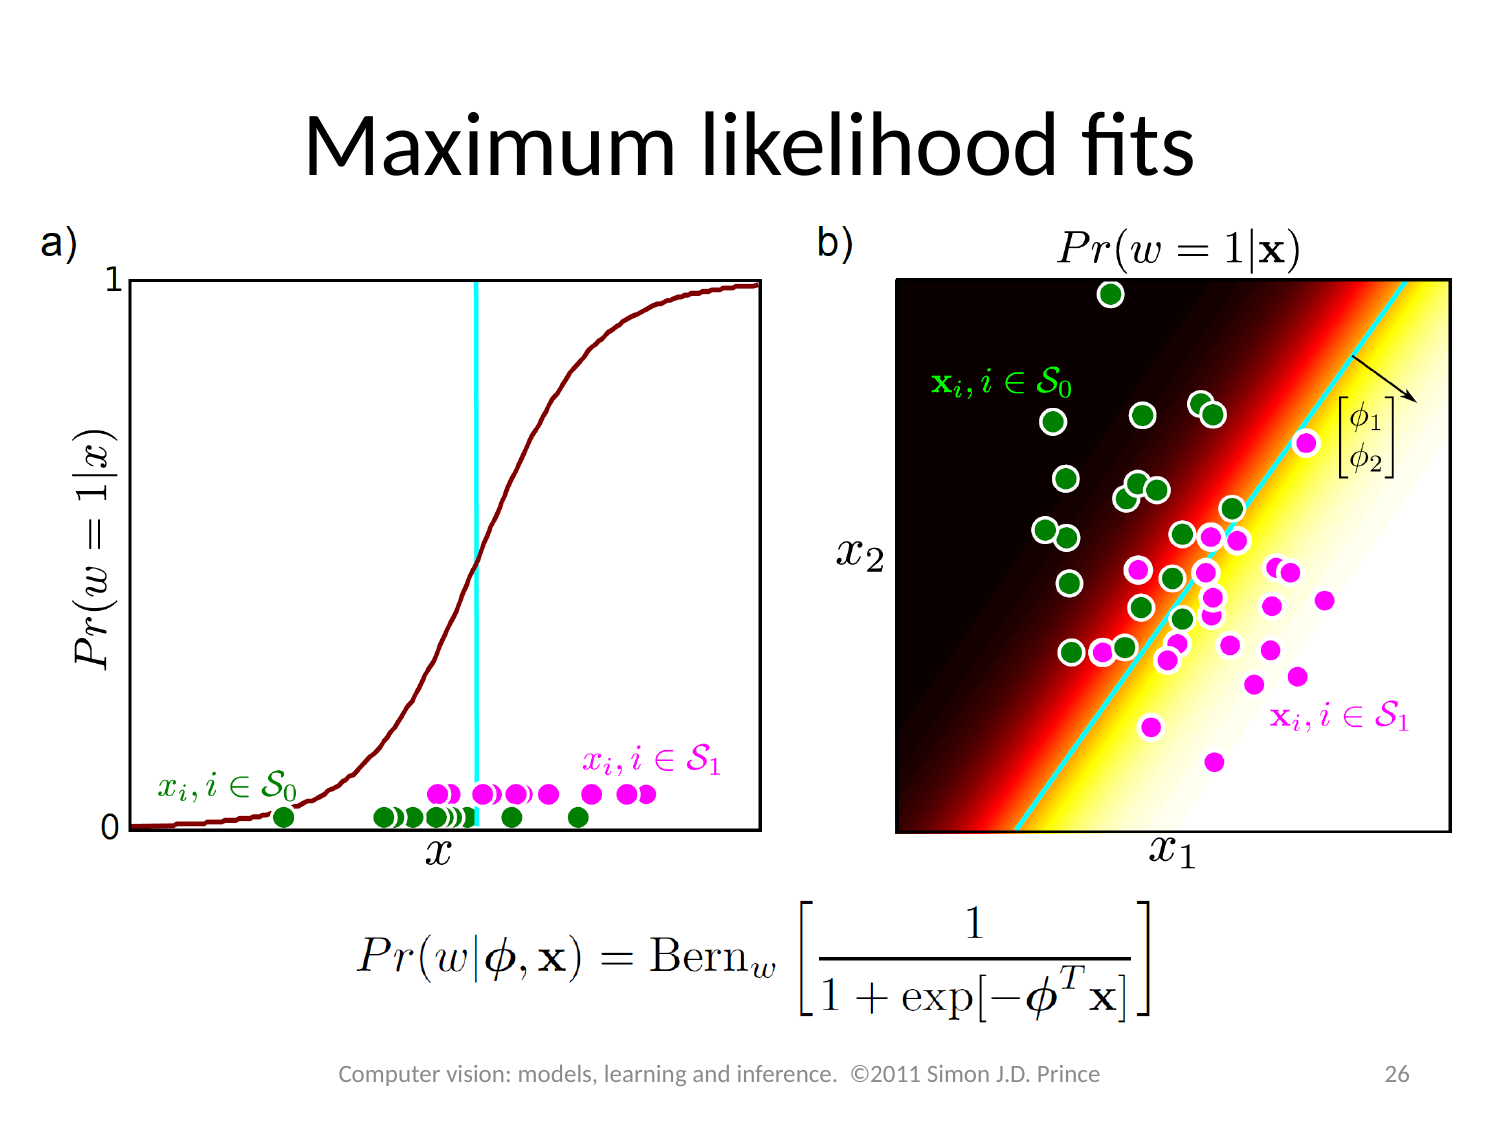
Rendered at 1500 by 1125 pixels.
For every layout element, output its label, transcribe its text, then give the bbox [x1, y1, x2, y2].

text_box Computer vision: models, learning and inference. ©2011 Simon J.D. Prince [301, 1042, 1140, 1103]
title Maximum likelihood fits [75, 45, 1425, 218]
picture [349, 892, 1164, 1024]
picture [29, 219, 1476, 882]
text_box 26 [1140, 1042, 1425, 1103]
